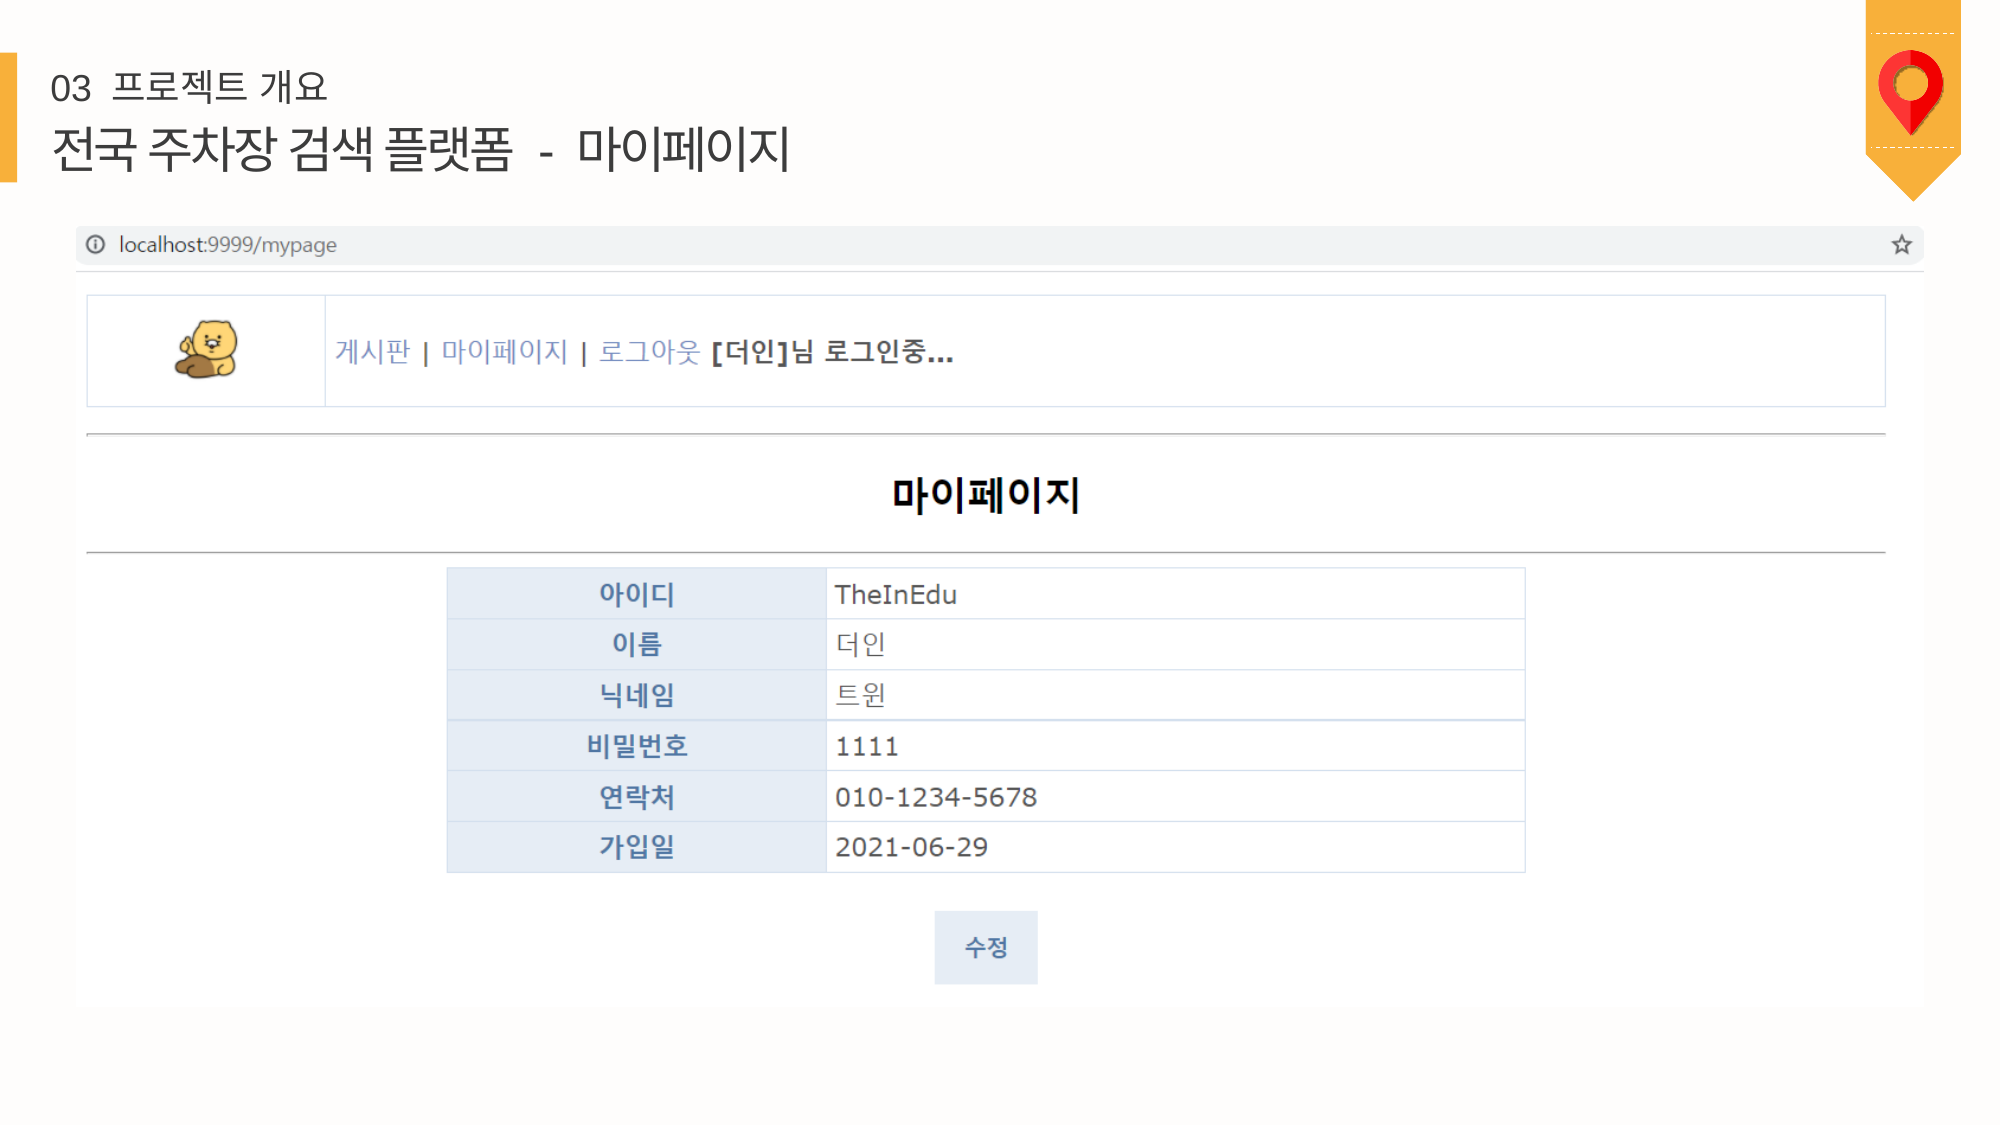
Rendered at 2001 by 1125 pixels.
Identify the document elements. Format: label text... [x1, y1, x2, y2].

text_box [0, 52, 18, 183]
text_box [1865, 0, 1961, 202]
picture [76, 226, 1924, 1007]
text_box 03 프로젝트 개요 [35, 56, 344, 117]
picture [1867, 50, 1953, 136]
text_box 전국 주차장 검색 플랫폼 - 마이페이지 [36, 110, 820, 186]
